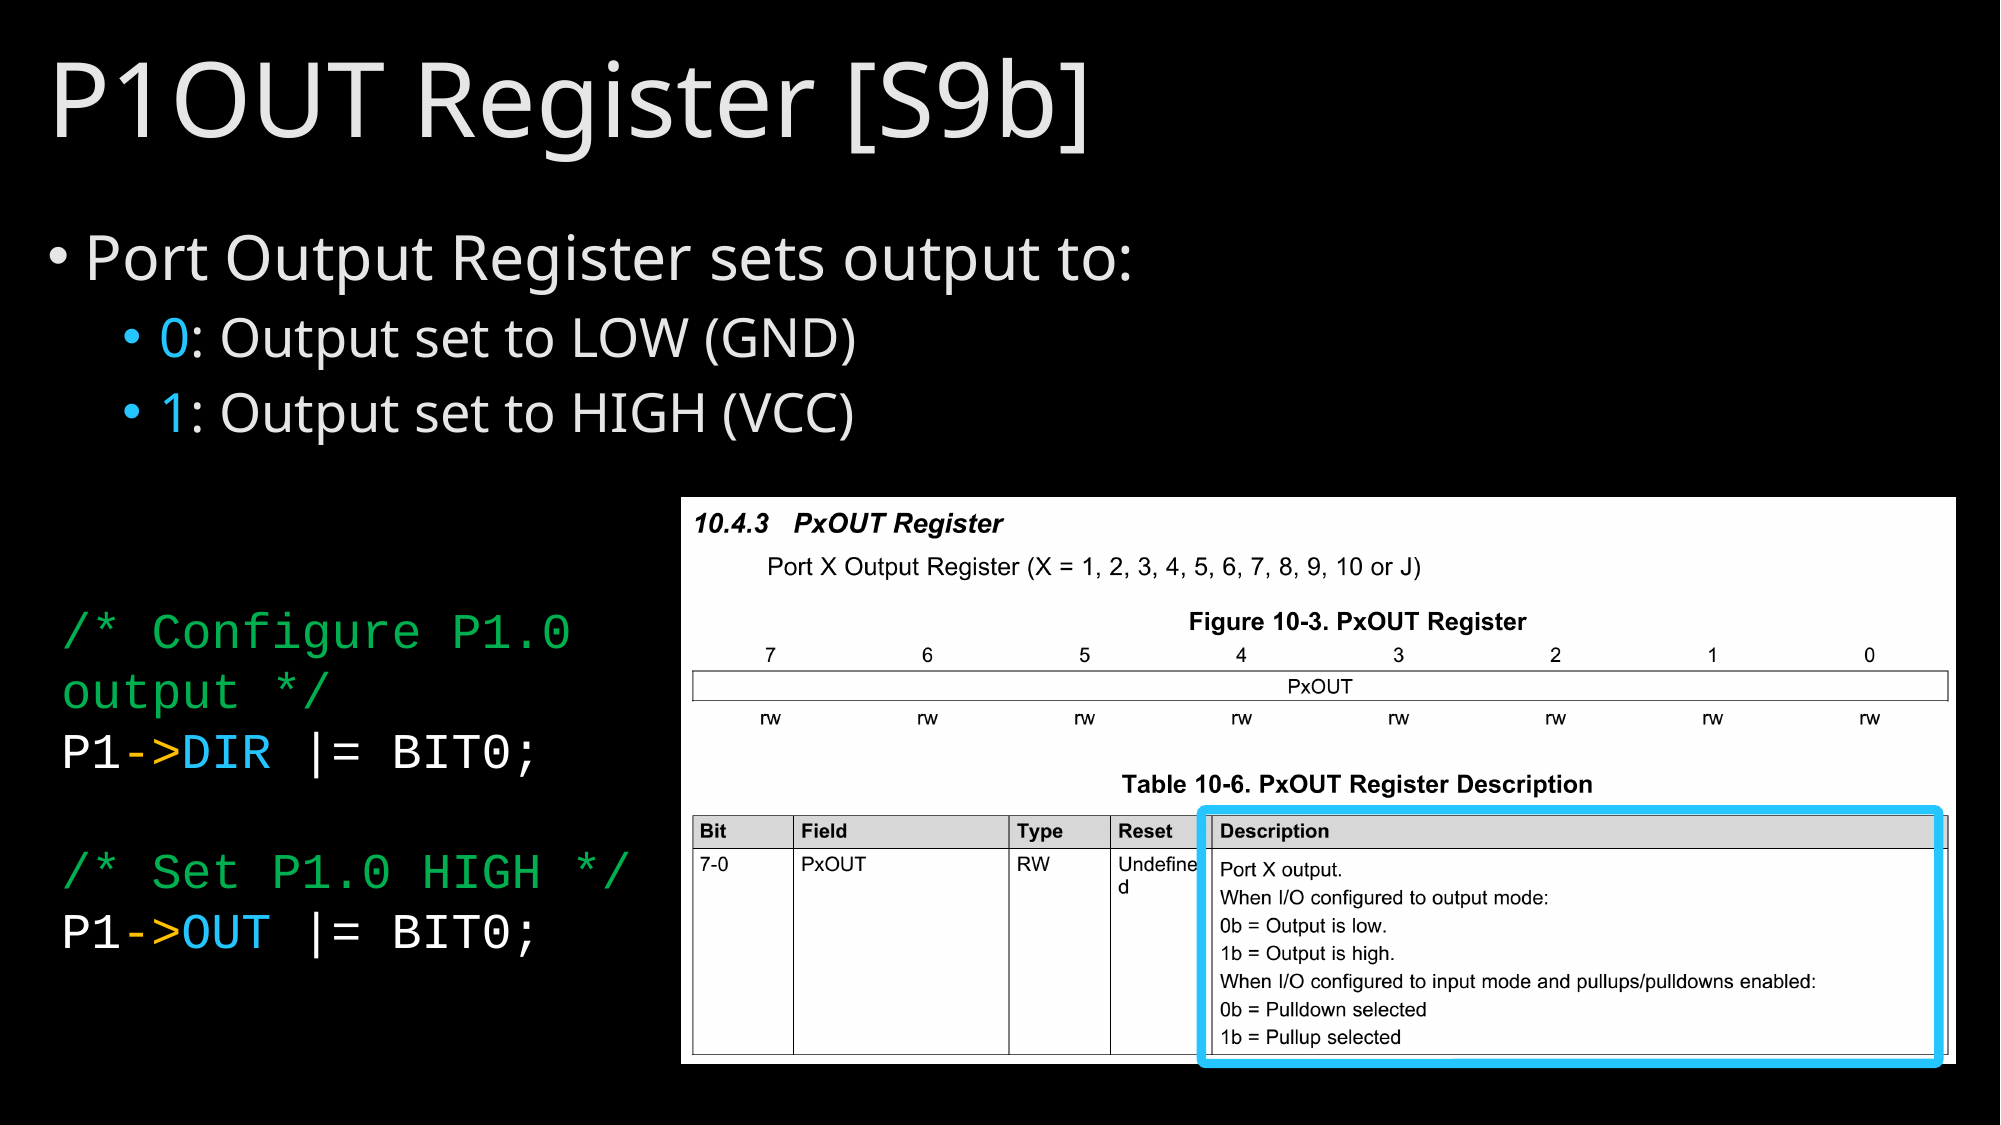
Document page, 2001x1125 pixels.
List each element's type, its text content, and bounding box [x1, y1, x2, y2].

text_box /* Configure P1.0 output */ P1->DIR |= BIT0; /* Set P1.0 HIGH */ P1->OUT |= BIT0; [46, 590, 681, 966]
title P1OUT Register [S9b] [32, 31, 1966, 177]
picture [681, 497, 1956, 1064]
list Port Output Register sets output to: 0: Output set to LOW (GND) 1: Output set to HIGH (VCC) [32, 210, 1445, 454]
